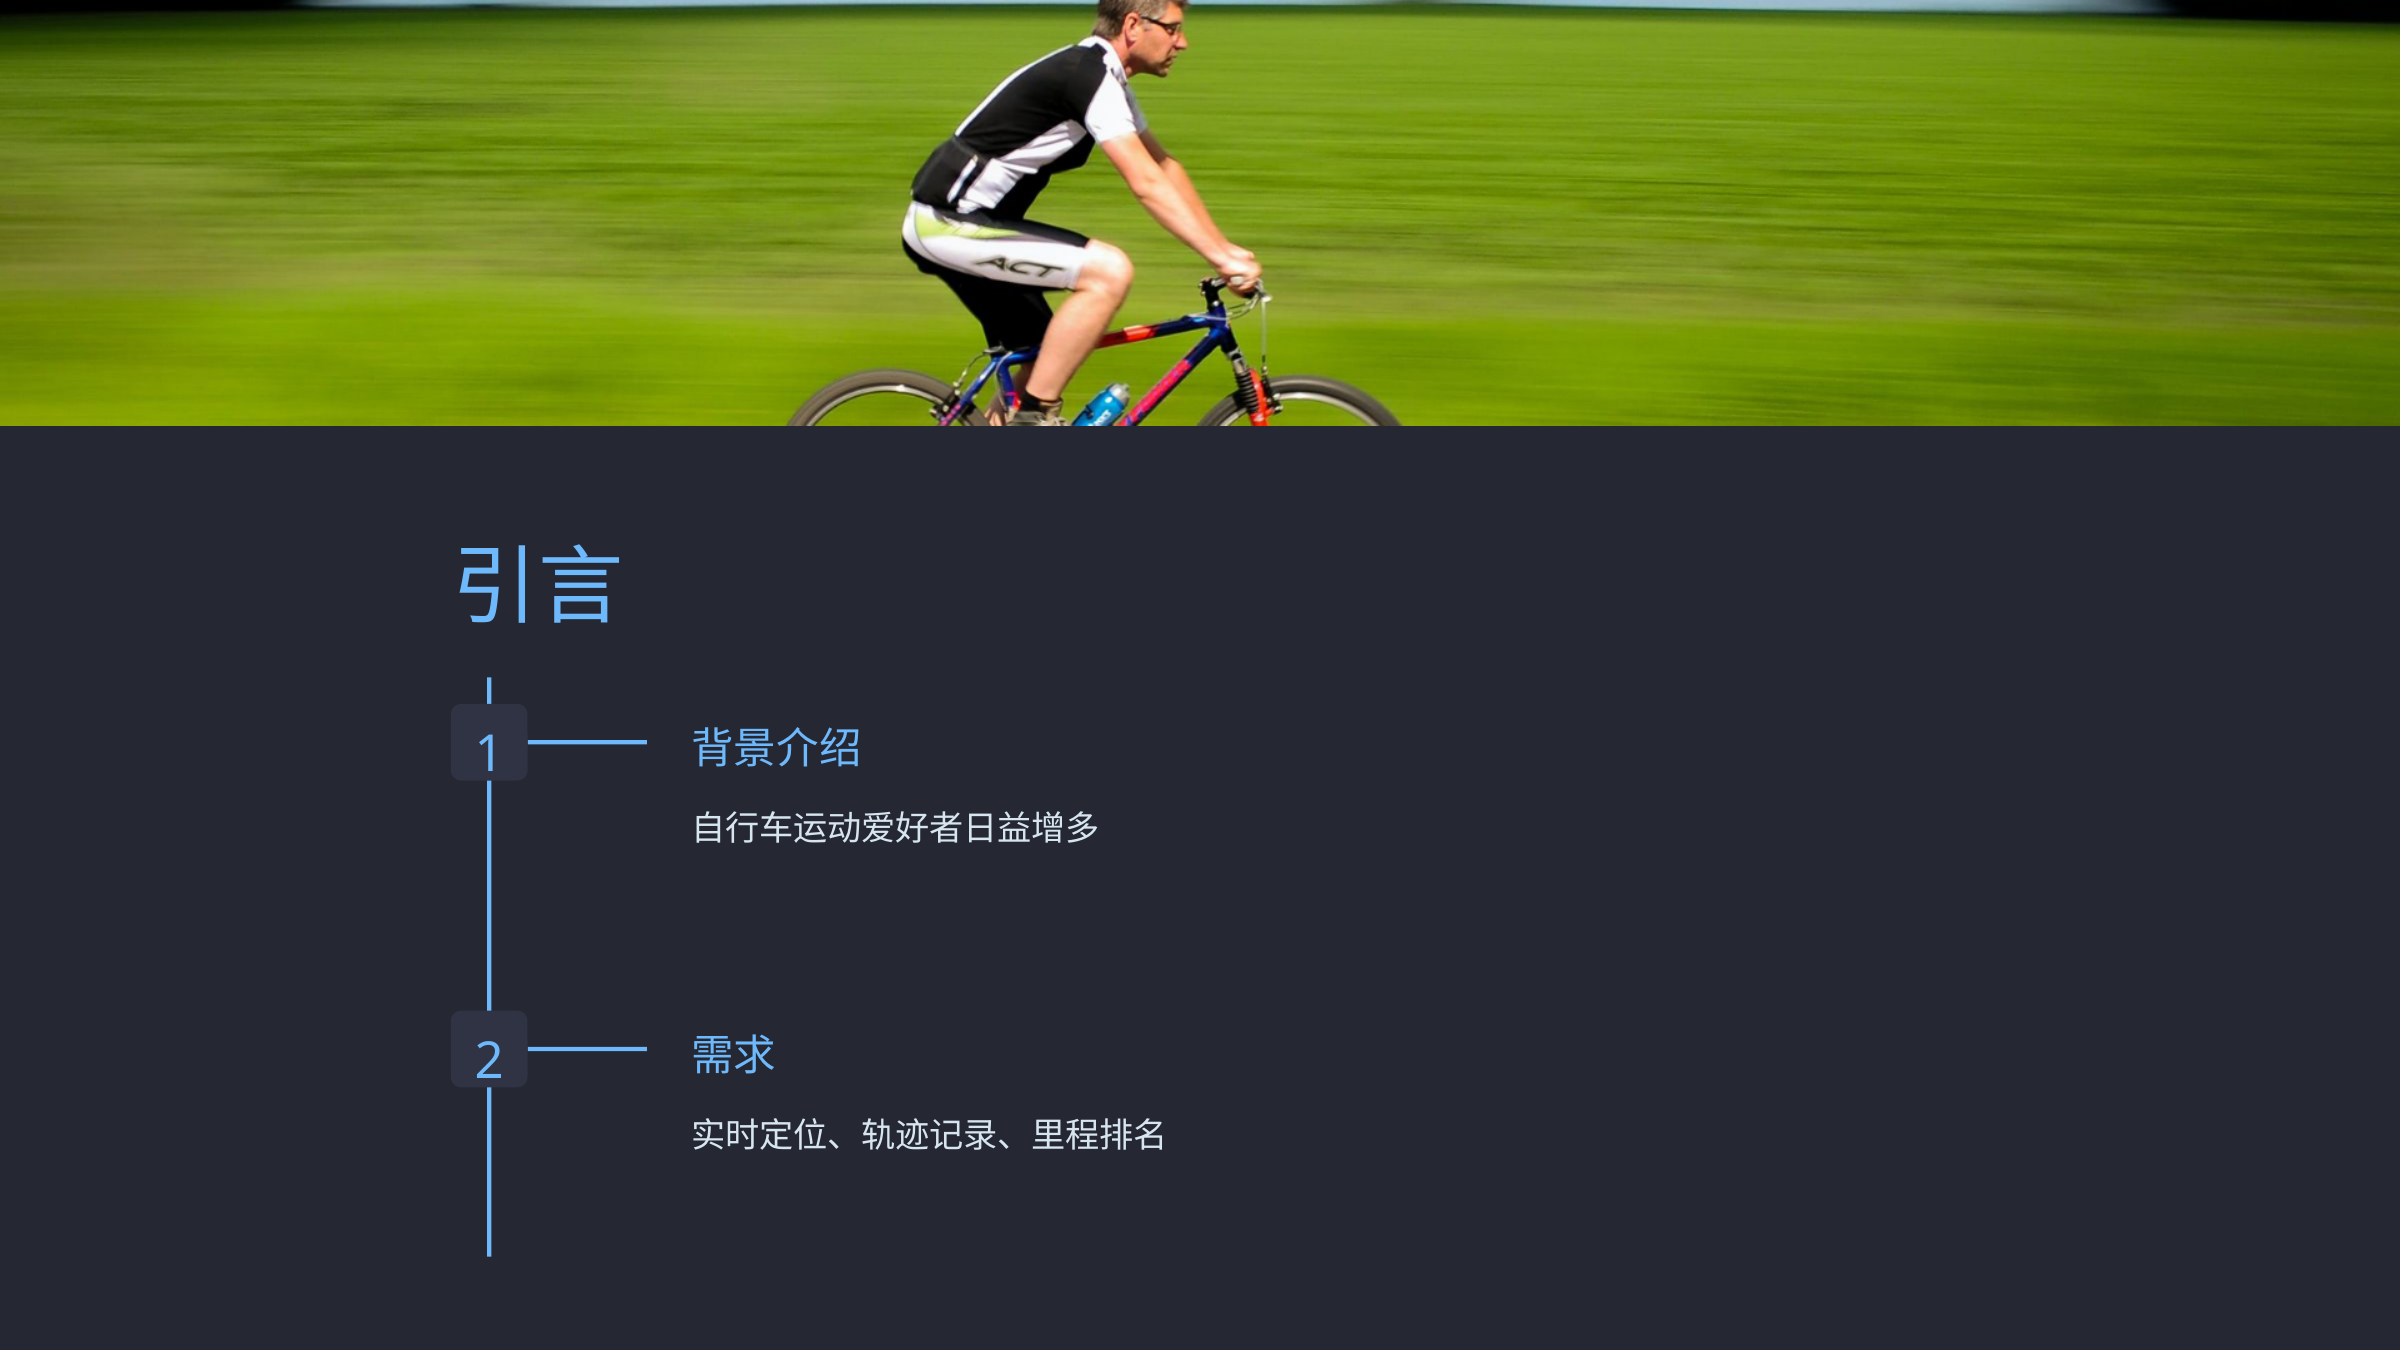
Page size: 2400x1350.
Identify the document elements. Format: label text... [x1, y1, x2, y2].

text_box [487, 677, 492, 703]
text_box 背景介绍 [676, 711, 1018, 765]
text_box 2 [475, 1017, 503, 1081]
text_box [450, 1010, 528, 1088]
text_box [528, 1046, 647, 1052]
text_box [487, 781, 492, 1010]
text_box 1 [479, 710, 499, 775]
text_box [528, 740, 647, 745]
text_box [487, 1088, 492, 1257]
text_box [0, 426, 2400, 1350]
picture [0, 0, 2400, 426]
text_box [450, 703, 528, 781]
text_box 需求 [676, 1018, 1018, 1072]
text_box 引言 [438, 519, 1120, 627]
text_box 自行车运动爱好者日益增多 [676, 785, 1962, 840]
text_box 实时定位、轨迹记录、里程排名 [676, 1091, 1962, 1147]
